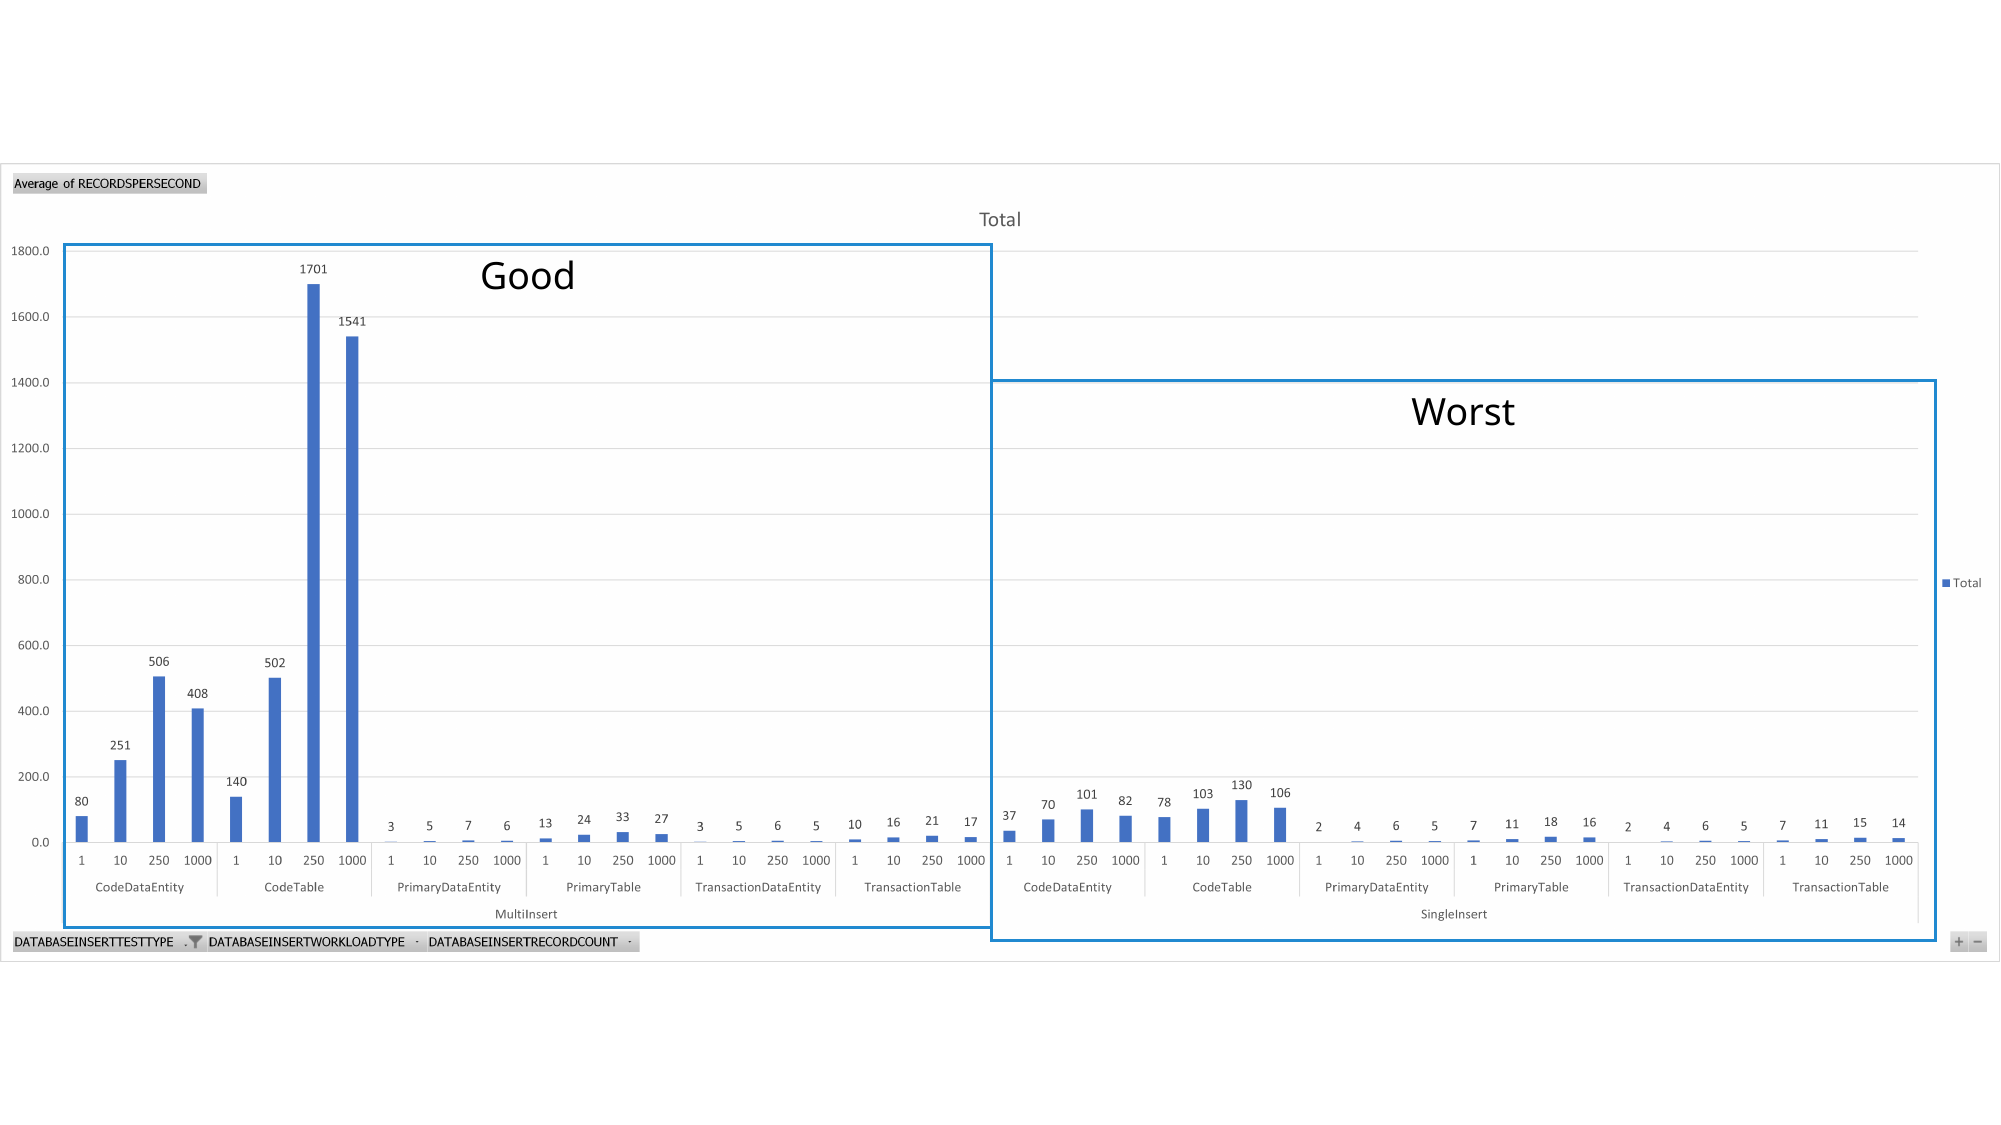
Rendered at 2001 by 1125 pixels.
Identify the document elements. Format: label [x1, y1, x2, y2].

picture [0, 162, 2000, 963]
